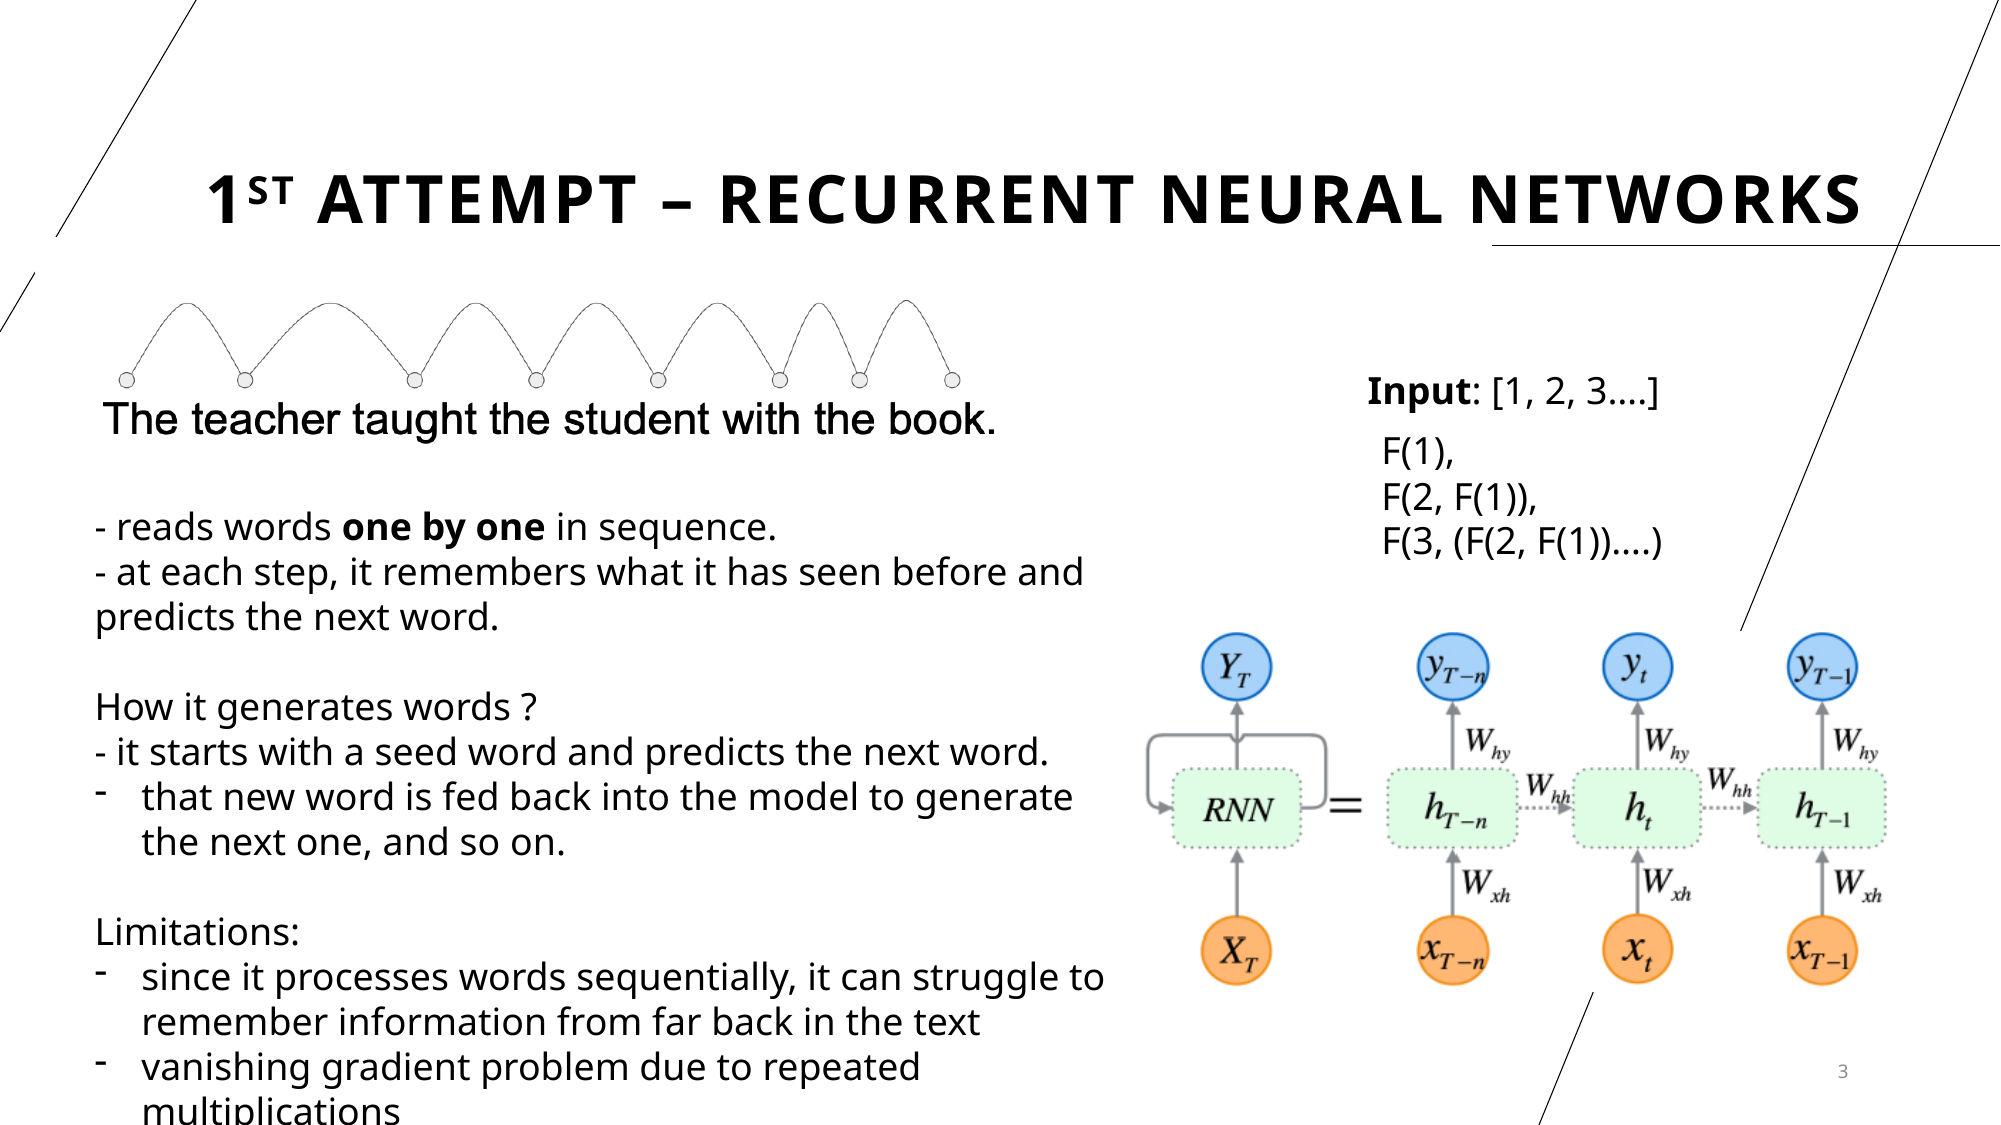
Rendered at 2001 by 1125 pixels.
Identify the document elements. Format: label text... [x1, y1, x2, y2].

slide_number 3 [1701, 1042, 1864, 1103]
text_box - reads words one by one in sequence. - at each step, it remembers what it has seen before and predicts the next word. How it generates words ? - it starts with a seed word and predicts the next word. that new word is fed back into the model to generate the next one, and so on. Limitations: since it processes words sequentially, it can struggle to remember information from far back in the text vanishing gradient problem due to repeated multiplications [79, 495, 1152, 1125]
title 1st attempt – Recurrent neural networks [69, 0, 2000, 246]
text_box F(1), F(2, F(1)), F(3, (F(2, F(1))….) [1366, 420, 1678, 570]
text_box Input: [1, 2, 3….] [1352, 360, 1675, 420]
picture [1097, 631, 1921, 992]
picture [35, 237, 1035, 489]
